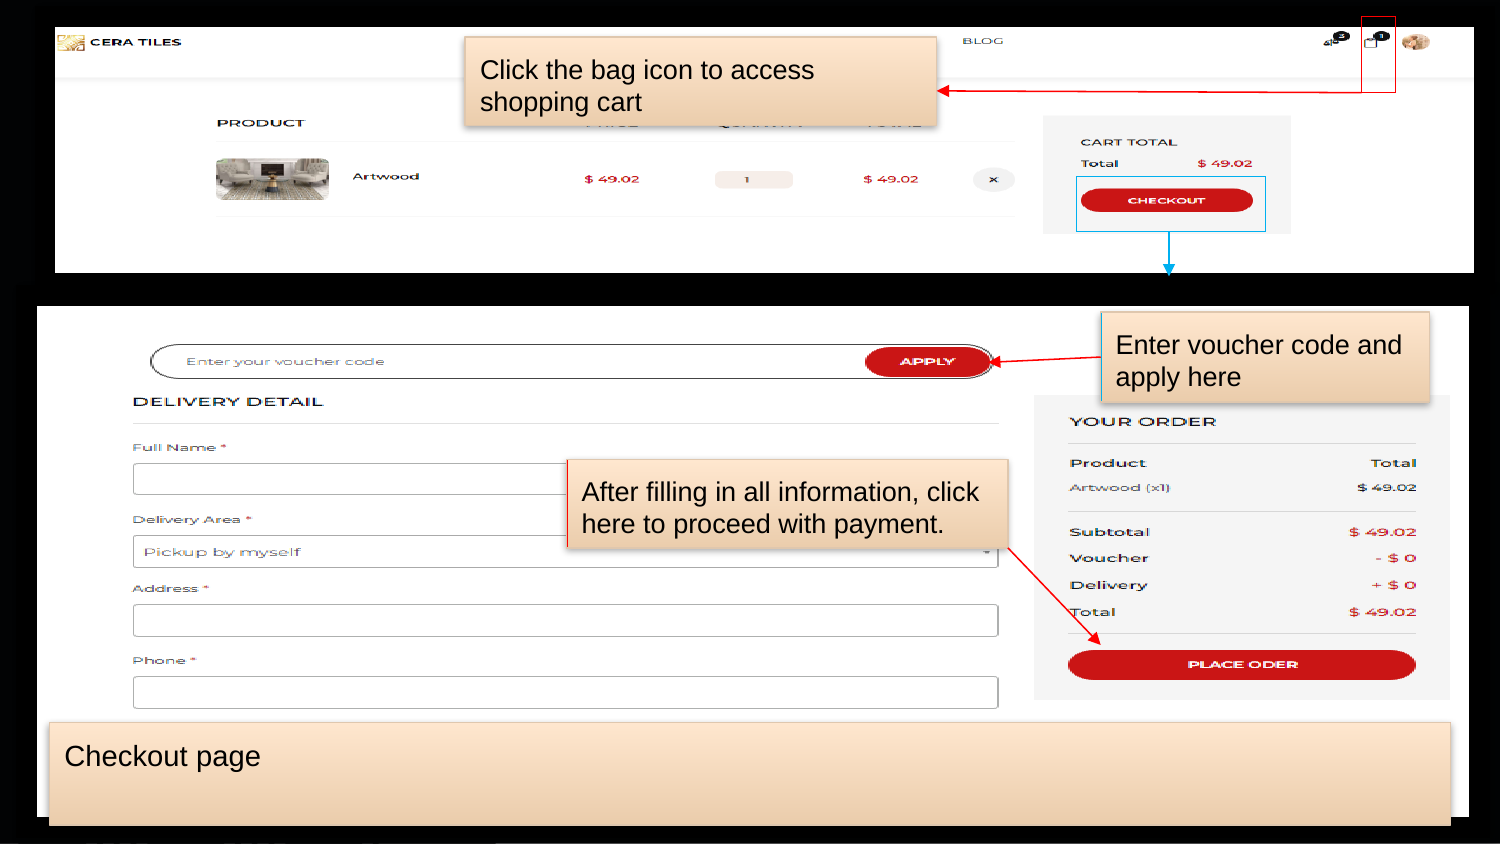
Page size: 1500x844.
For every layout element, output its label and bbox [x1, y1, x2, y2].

text_box [1361, 16, 1396, 25]
text_box [987, 356, 1101, 363]
picture [55, 26, 1475, 274]
picture [36, 305, 1470, 817]
text_box [1007, 547, 1101, 646]
picture [1078, 178, 1264, 230]
